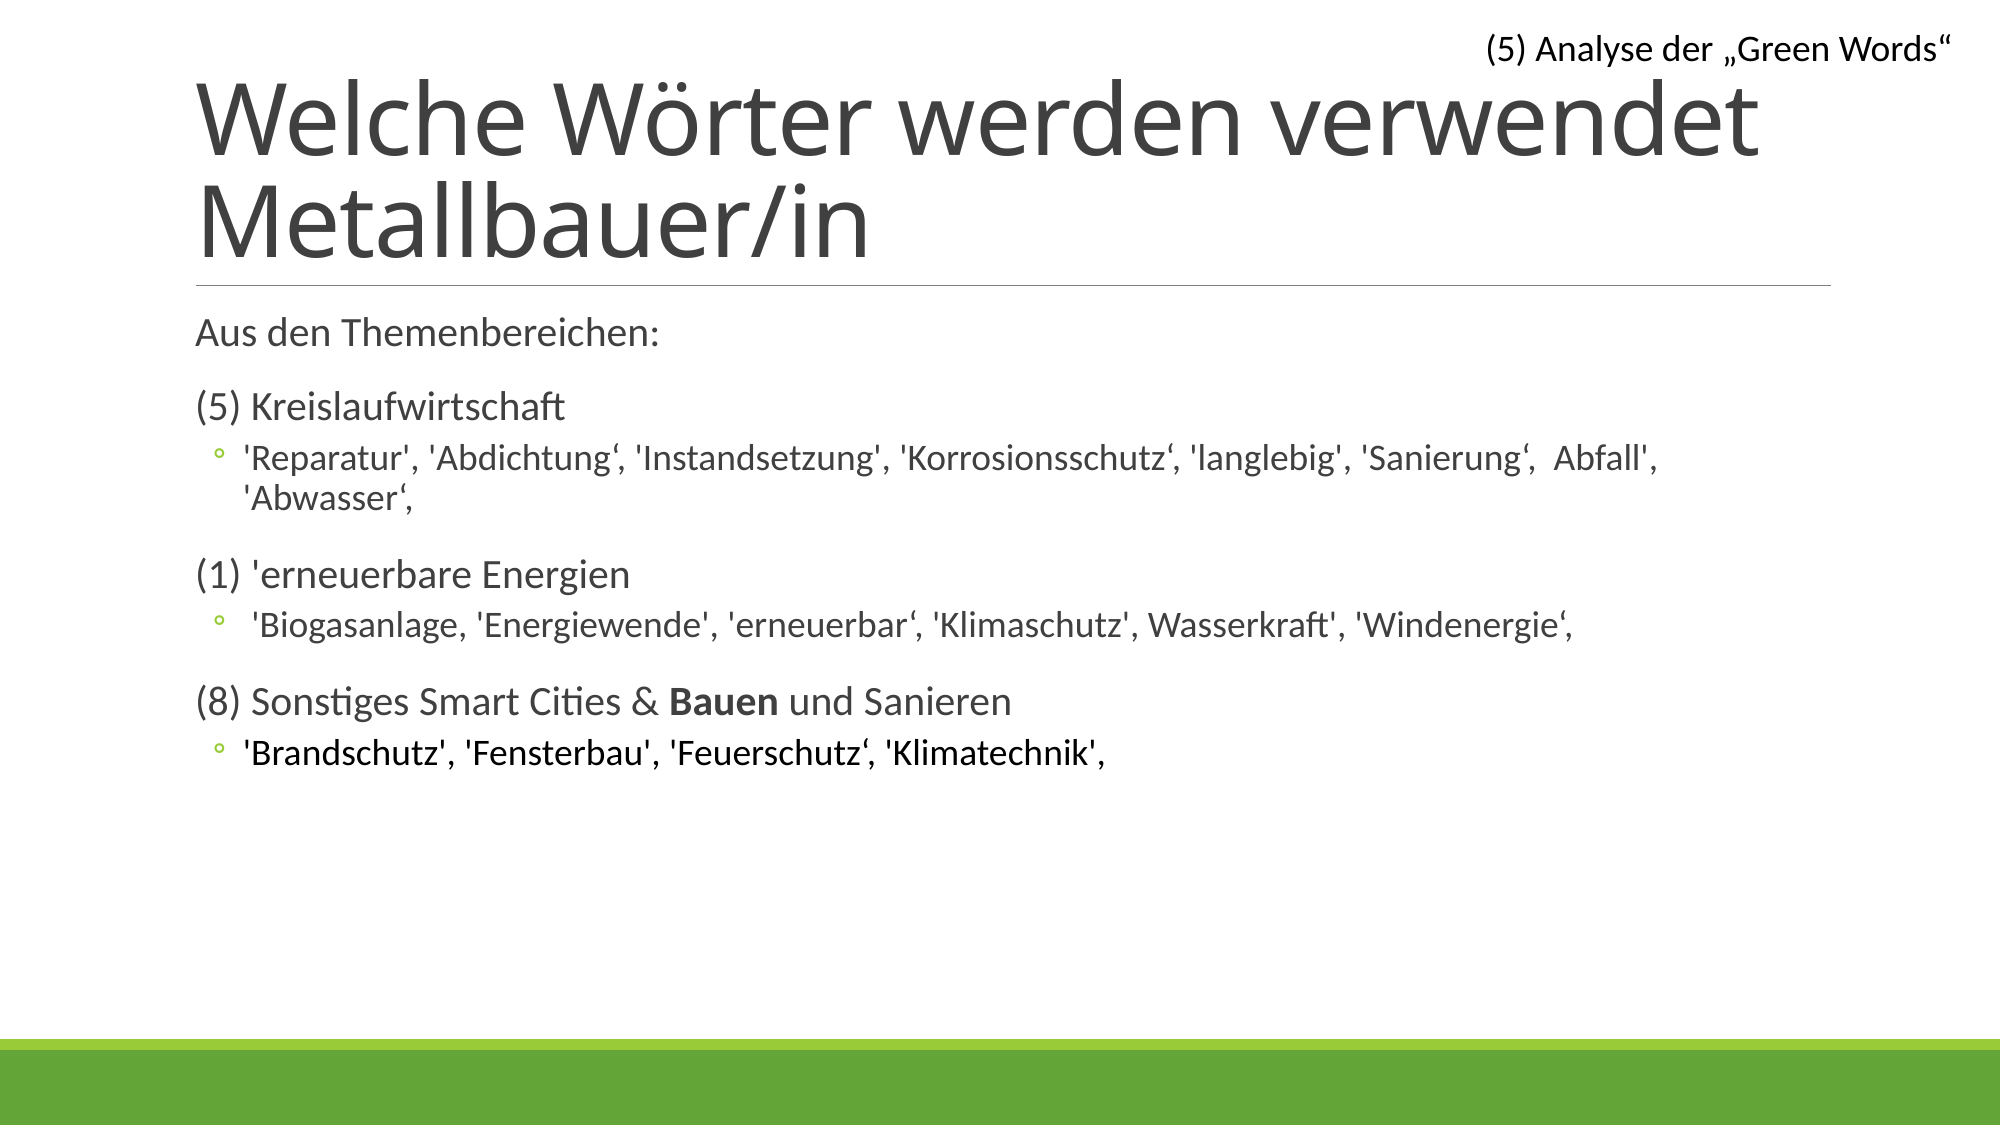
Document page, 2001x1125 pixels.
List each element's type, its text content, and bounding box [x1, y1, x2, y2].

title Welche Wörter werden verwendet Metallbauer/in [180, 47, 1830, 285]
text_box (5) Analyse der „Green Words“ [1470, 16, 2000, 77]
list Aus den Themenbereichen: (5) Kreislaufwirtschaft 'Reparatur', 'Abdichtung‘, 'Instandsetzung', 'Korrosionsschutz‘, 'langlebig', 'Sanierung‘, Abfall', 'Abwasser‘, (1) 'erneuerbare Energien 'Biogasanlage, 'Energiewende', 'erneuerbar‘, 'Klimaschutz', Wasserkraft', 'Windenergie‘, (8) Sonstiges Smart Cities & Bauen und Sanieren 'Brandschutz', 'Fensterbau', 'Feuerschutz‘, 'Klimatechnik', [180, 302, 1816, 963]
